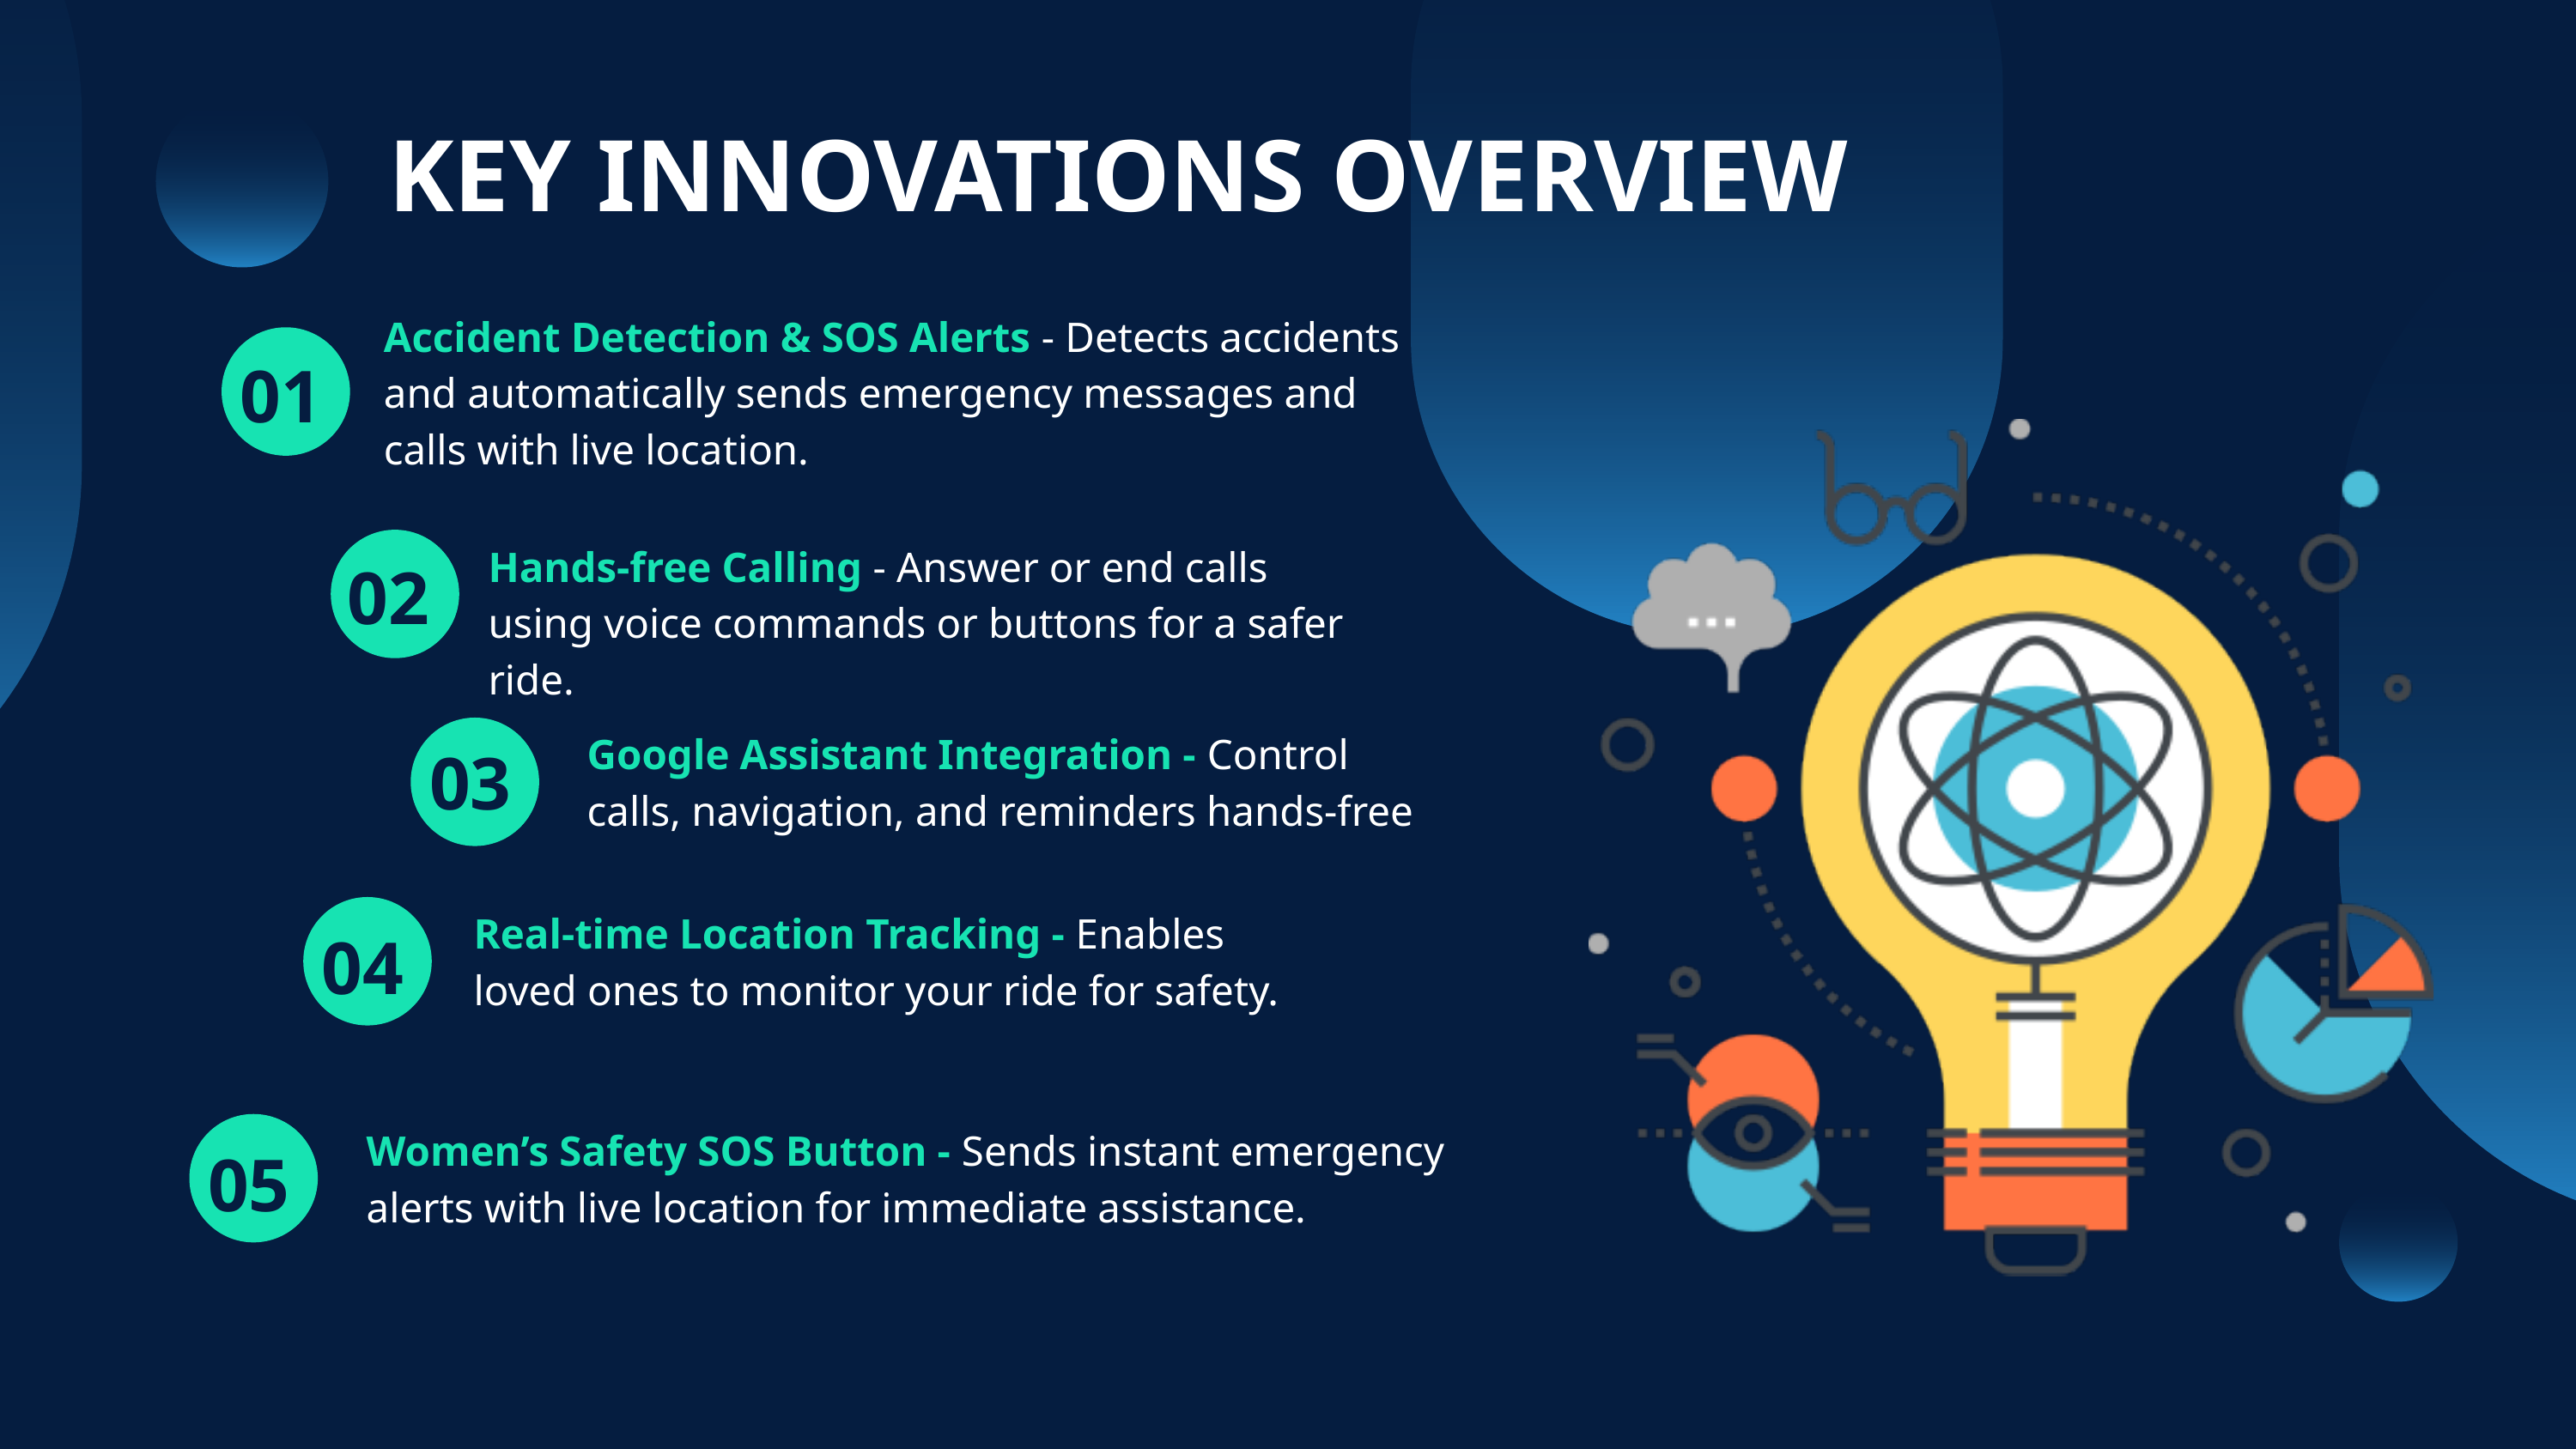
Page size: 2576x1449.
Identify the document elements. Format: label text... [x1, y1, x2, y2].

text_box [2338, 168, 2576, 1225]
text_box Real-time Location Tracking - Enables loved ones to monitor your ride for safety. [473, 900, 1339, 1014]
text_box [1589, 419, 2334, 1276]
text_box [155, 94, 329, 268]
text_box Hands-free Calling - Answer or end calls using voice commands or buttons for a safer ride. [488, 534, 1353, 703]
text_box KEY INNOVATIONS OVERVIEW [388, 112, 1406, 233]
text_box Google Assistant Integration - Control calls, navigation, and reminders hands-free [586, 721, 1452, 834]
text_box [330, 529, 460, 658]
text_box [301, 896, 432, 1026]
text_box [221, 326, 350, 457]
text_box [186, 1113, 319, 1243]
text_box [0, 0, 82, 870]
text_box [1410, 0, 2003, 636]
text_box Women’s Safety SOS Button - Sends instant emergency alerts with live location for immediate assistance. [366, 1118, 1449, 1231]
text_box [408, 717, 540, 846]
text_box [2338, 1231, 2458, 1302]
text_box Accident Detection & SOS Alerts - Detects accidents and automatically sends emergency messages and calls with live location. [383, 304, 1406, 473]
